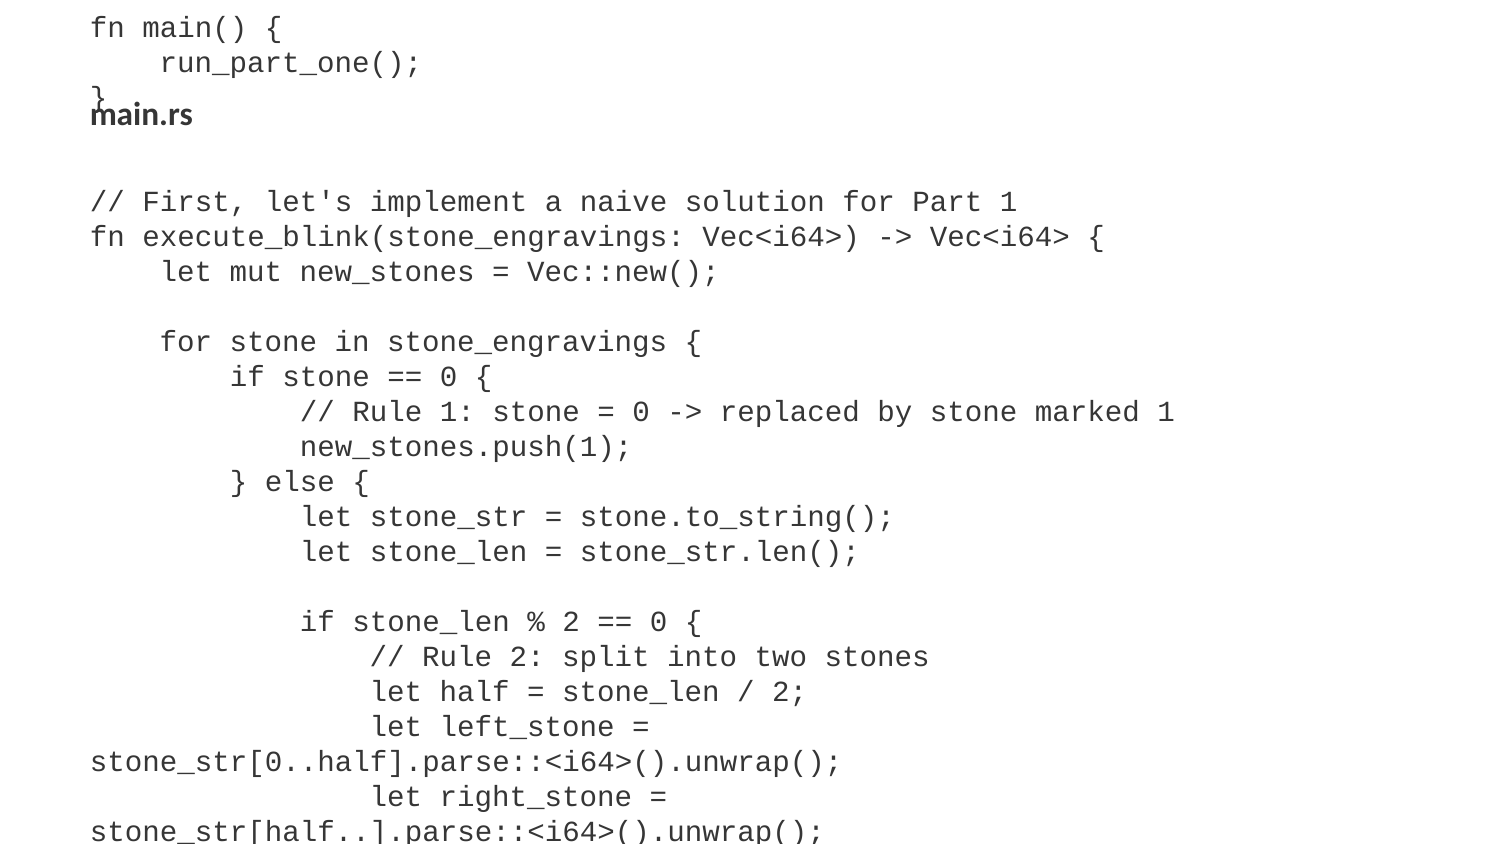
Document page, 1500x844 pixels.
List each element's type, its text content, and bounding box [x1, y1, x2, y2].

text_box We'll create a main function to call the run part one function. [74, 794, 1425, 844]
text_box main.rs [74, 74, 1425, 150]
text_box use std::fs::File; use std::io::{self, BufRead, BufReader}; use std::path::Path; fn read_lines_as_int_arrays<P>(filename: P, sep: &str) -> io::Result<Vec<Vec<i32>>> where P: AsRef<Path>, { let file = File::open(filename)?; let reader = BufReader::new(file); let lines: Vec<Result<String, io::Error>> = reader.lines().collect(); let mut int_arrays: Vec<Vec<i32>> = Vec::new(); // split each line by the passed in sep and parse each element as an integer for line in lines { let line: String = line?; let int_array: Vec<i32> = line.split(sep).map(|x| x.parse::<i32>().unwrap()).collect(); int_arrays.push(int_array); } Ok(int_arrays) } fn main() { run_part_one(); } // First, let's implement a naive solution for Part 1 fn execute_blink(stone_engravings: Vec<i64>) -> Vec<i64> { let mut new_stones = Vec::new(); for stone in stone_engravings { if stone == 0 { // Rule 1: stone = 0 -> replaced by stone marked 1 new_stones.push(1); } else { let stone_str = stone.to_string(); let stone_len = stone_str.len(); if stone_len % 2 == 0 { // Rule 2: split into two stones let half = stone_len / 2; let left_stone = stone_str[0..half].parse::<i64>().unwrap(); let right_stone = stone_str[half..].parse::<i64>().unwrap(); new_stones.push(left_stone); new_stones.push(right_stone); } else { // Rule 3: multiply by 2024 new_stones.push(stone * 2024); } } } new_stones } pub fn run_part_one() -> std::io::Result<()> { let input = read_lines_as_int_arrays("src/day_11/input.txt", "")?; let initial_stone_engravings: Vec<i64> = input[0].iter().map(|&x| x as i64).collect(); let mut stone_engravings = initial_stone_engravings.clone(); for _ in 0..25 { stone_engravings = execute_blink(stone_engravings); } println!("Count of stones after 25 blinks: {}", stone_engravings.len()); Ok(()) } [74, 179, 1425, 780]
